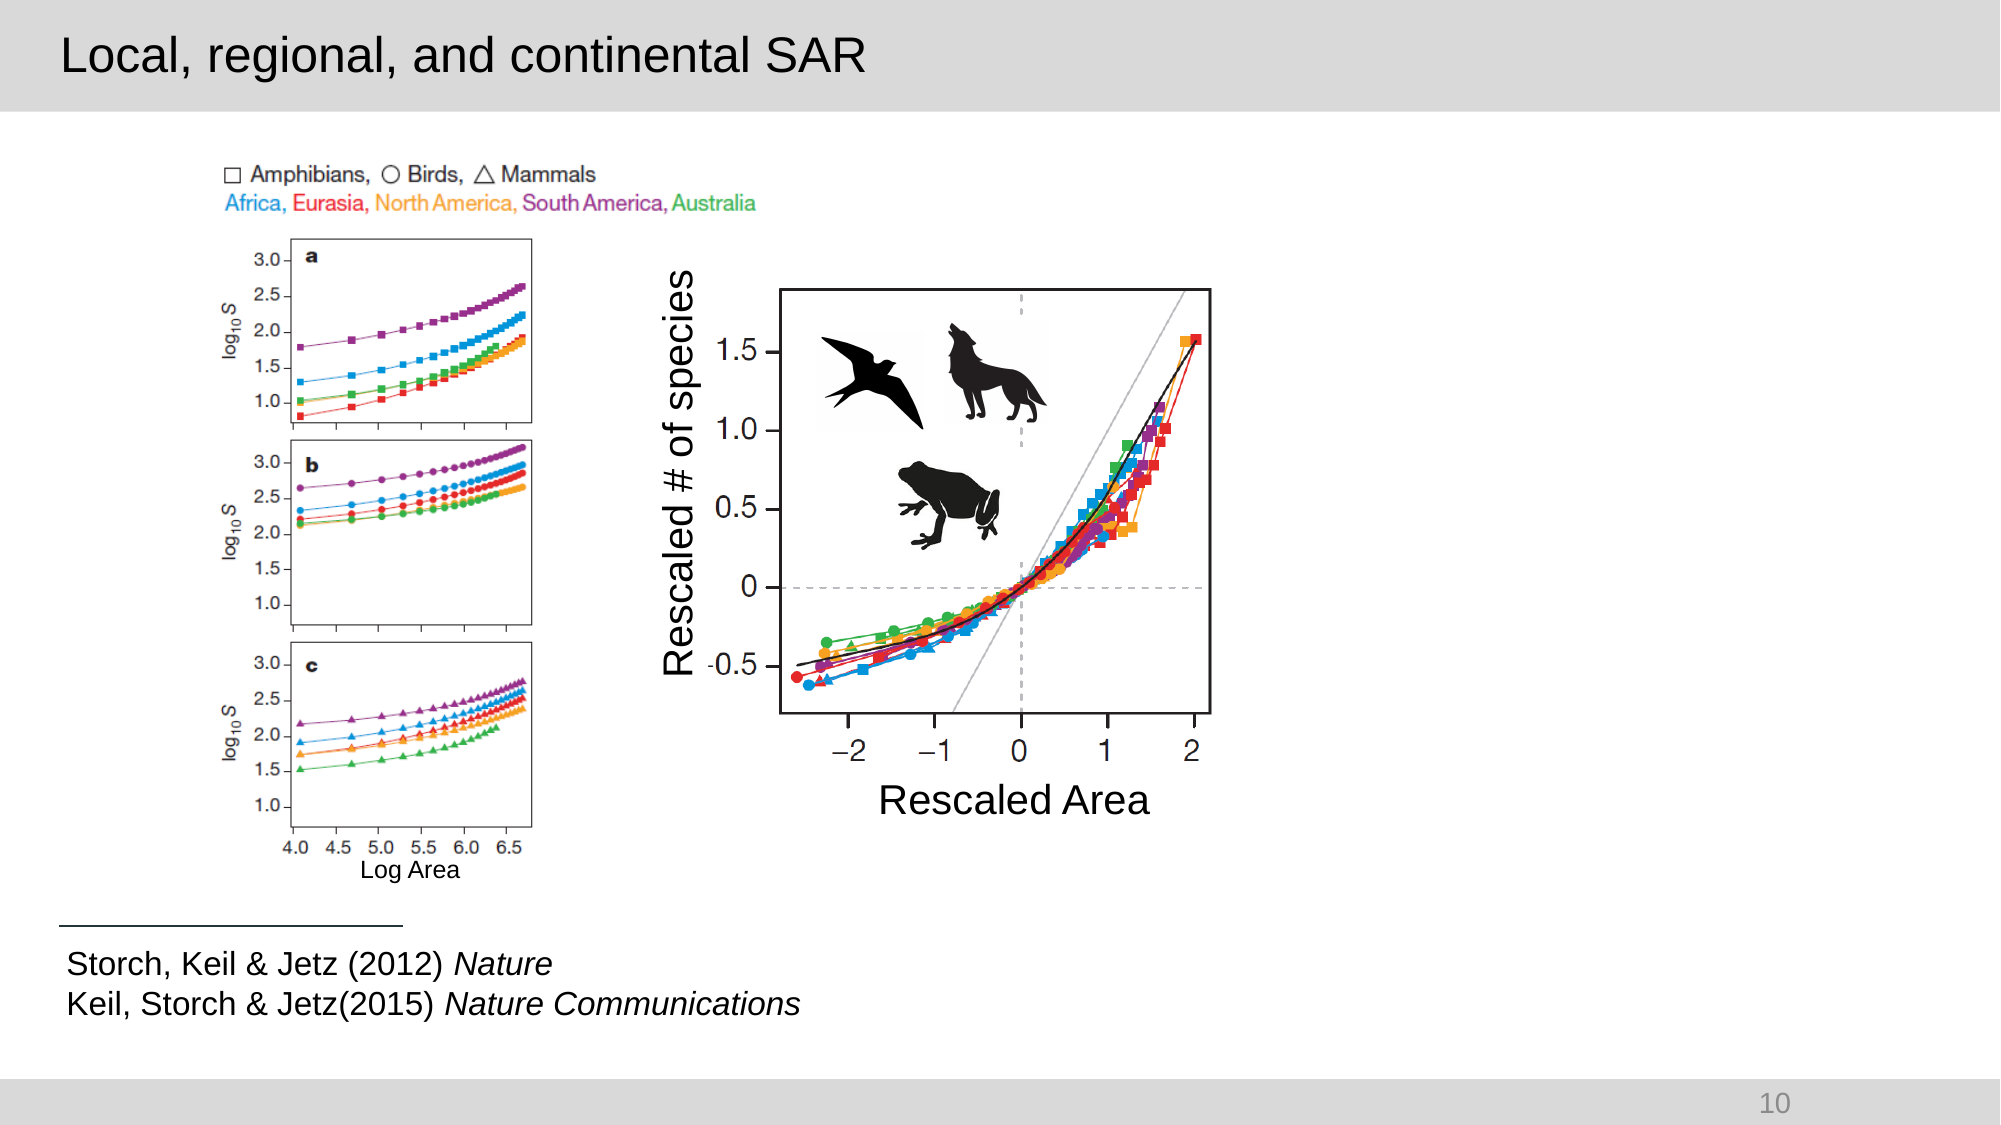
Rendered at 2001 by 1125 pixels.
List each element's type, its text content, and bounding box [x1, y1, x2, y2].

footer [0, 1079, 1550, 1125]
text_box Log Area [345, 869, 476, 891]
title Local, regional, and continental SAR [0, 0, 2000, 112]
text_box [643, 189, 1289, 827]
slide_number 10 [1550, 1079, 2000, 1125]
text_box Storch, Keil & Jetz (2012) Nature Keil, Storch & Jetz(2015) Nature Communications [51, 934, 817, 1030]
picture [211, 231, 539, 869]
picture [200, 156, 791, 223]
